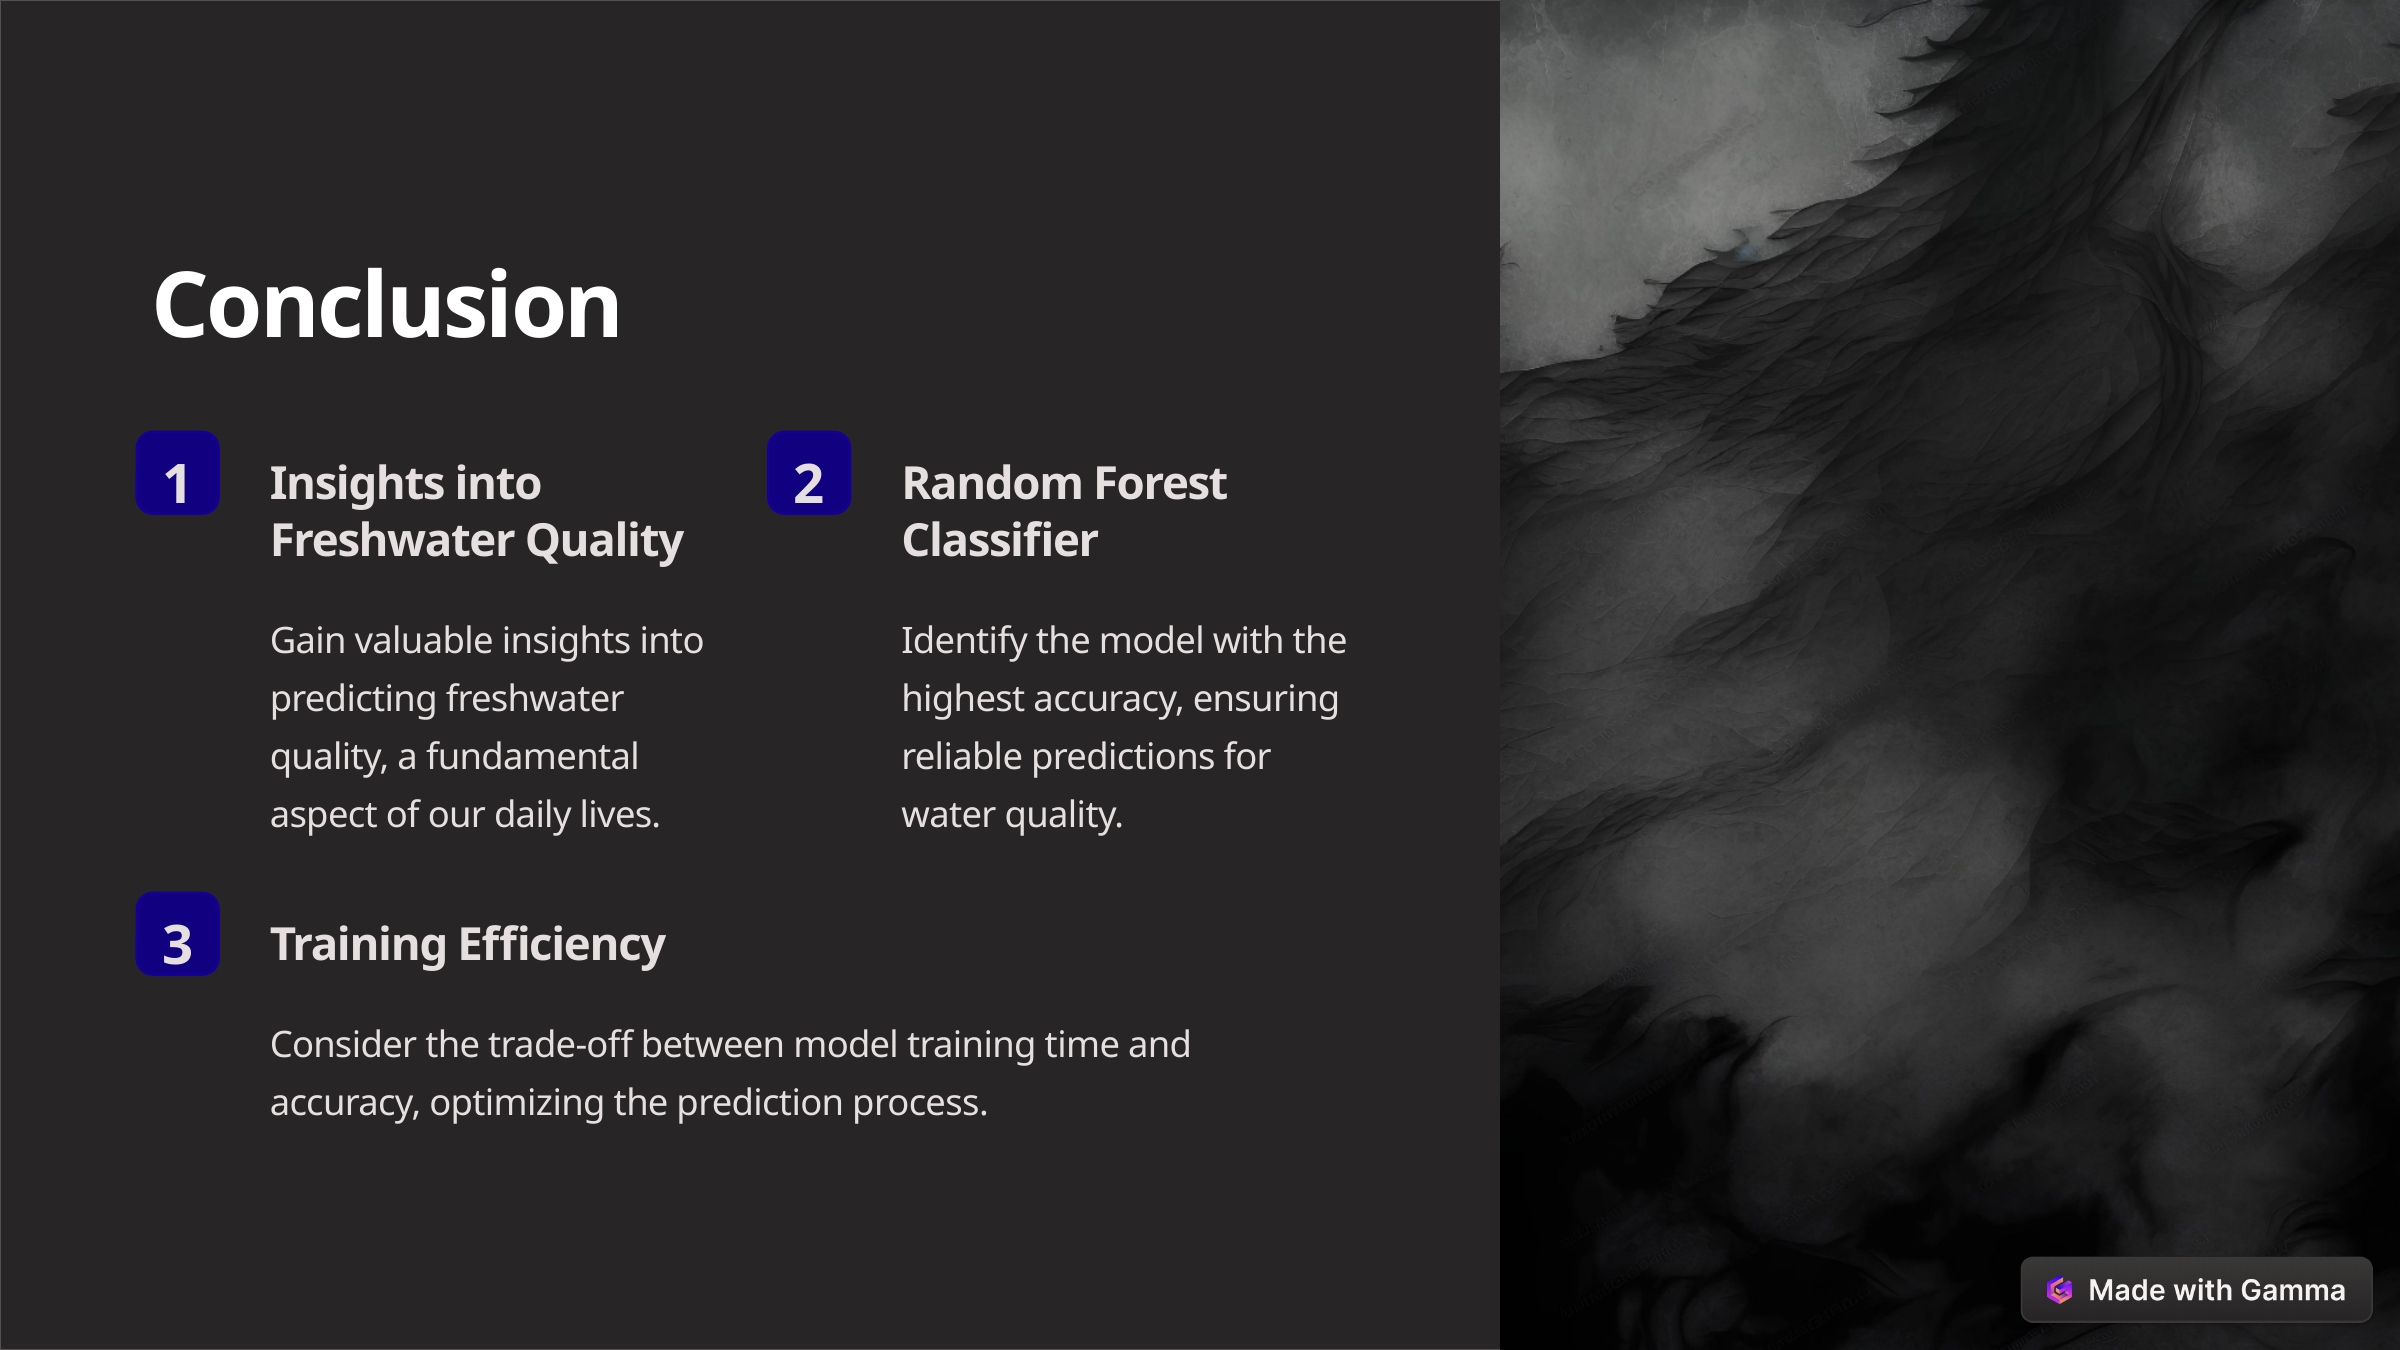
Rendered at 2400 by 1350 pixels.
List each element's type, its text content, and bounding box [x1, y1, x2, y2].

picture [1499, 0, 2400, 1350]
text_box [136, 431, 219, 514]
text_box [136, 892, 219, 975]
text_box [0, 0, 1499, 1350]
text_box Insights into Freshwater Quality [255, 444, 732, 559]
text_box Random Forest Classifier [886, 444, 1364, 559]
text_box Conclusion [136, 234, 866, 349]
text_box Consider the trade-off between model training time and accuracy, optimizing the prediction process. [255, 998, 1364, 1116]
text_box [768, 431, 851, 514]
text_box 1 [164, 438, 191, 507]
text_box 3 [160, 899, 195, 968]
text_box 2 [793, 438, 826, 507]
text_box Training Efficiency [255, 905, 646, 963]
text_box Identify the model with the highest accuracy, ensuring reliable predictions for water quality. [886, 594, 1364, 828]
text_box Gain valuable insights into predicting freshwater quality, a fundamental aspect of our daily lives. [255, 594, 732, 828]
